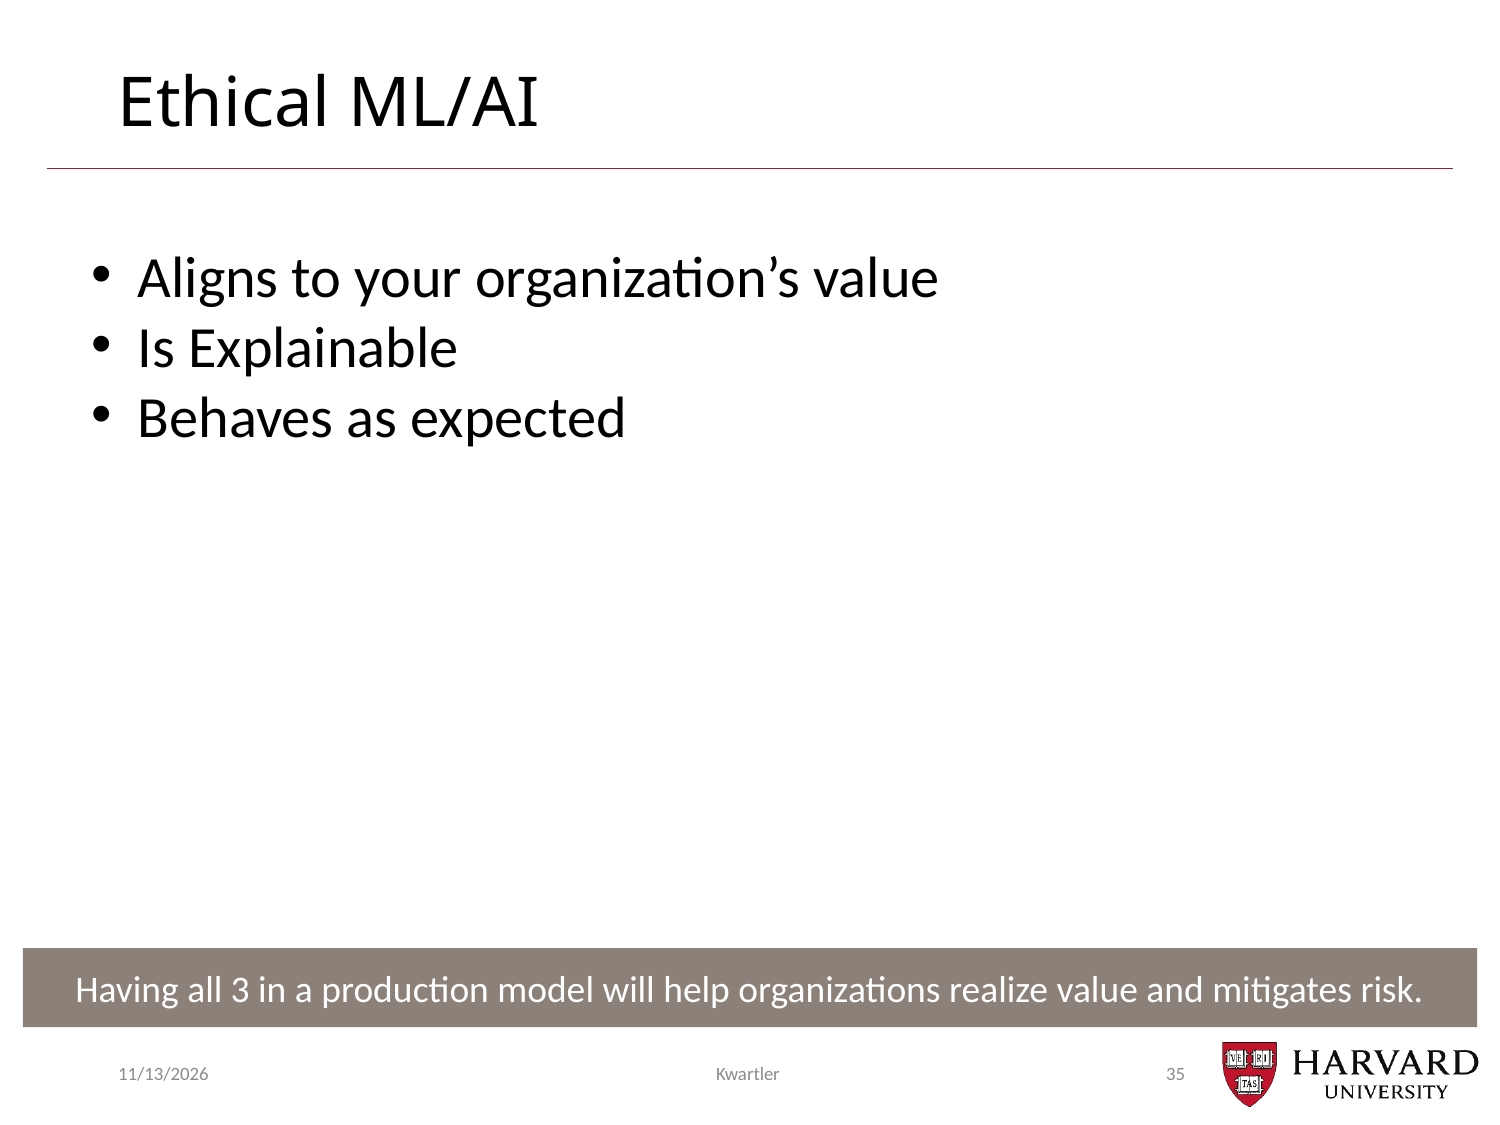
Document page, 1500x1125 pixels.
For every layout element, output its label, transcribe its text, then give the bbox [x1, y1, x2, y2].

picture [1200, 1024, 1500, 1125]
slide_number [103, 1042, 441, 1103]
text_box Having all 3 in a production model will help organizations realize value and mitigates risk. [22, 947, 1478, 1028]
text_box Aligns to your organization’s value Is Explainable Behaves as expected [76, 231, 956, 457]
footer Kwartler [496, 1042, 1004, 1103]
text_box Ethical ML/AI [103, 59, 1397, 157]
slide_number 35 [1059, 1042, 1200, 1103]
